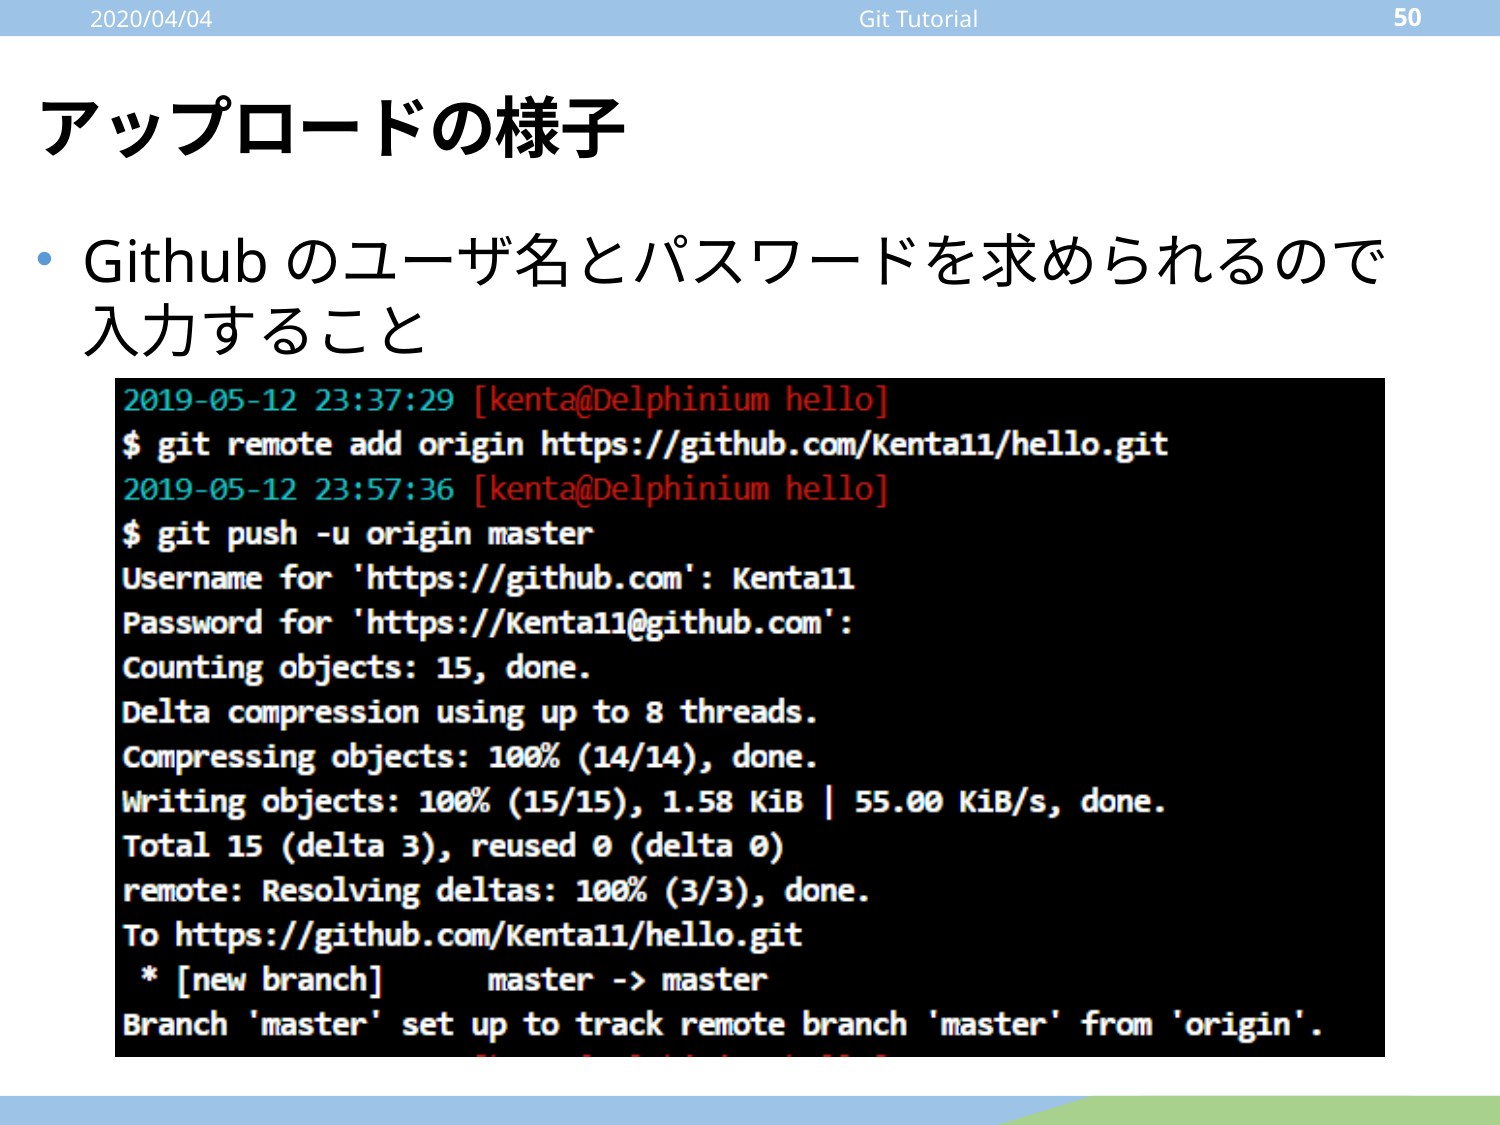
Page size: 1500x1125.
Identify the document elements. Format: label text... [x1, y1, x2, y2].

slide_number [75, 0, 471, 36]
slide_number 50 [1320, 0, 1496, 36]
list Githubのユーザ名とパスワードを求められるので 入力すること [20, 216, 1483, 1063]
footer Git Tutorial [517, 0, 1321, 37]
title アップロードの様子 [20, 68, 1483, 184]
picture [114, 378, 1385, 1057]
